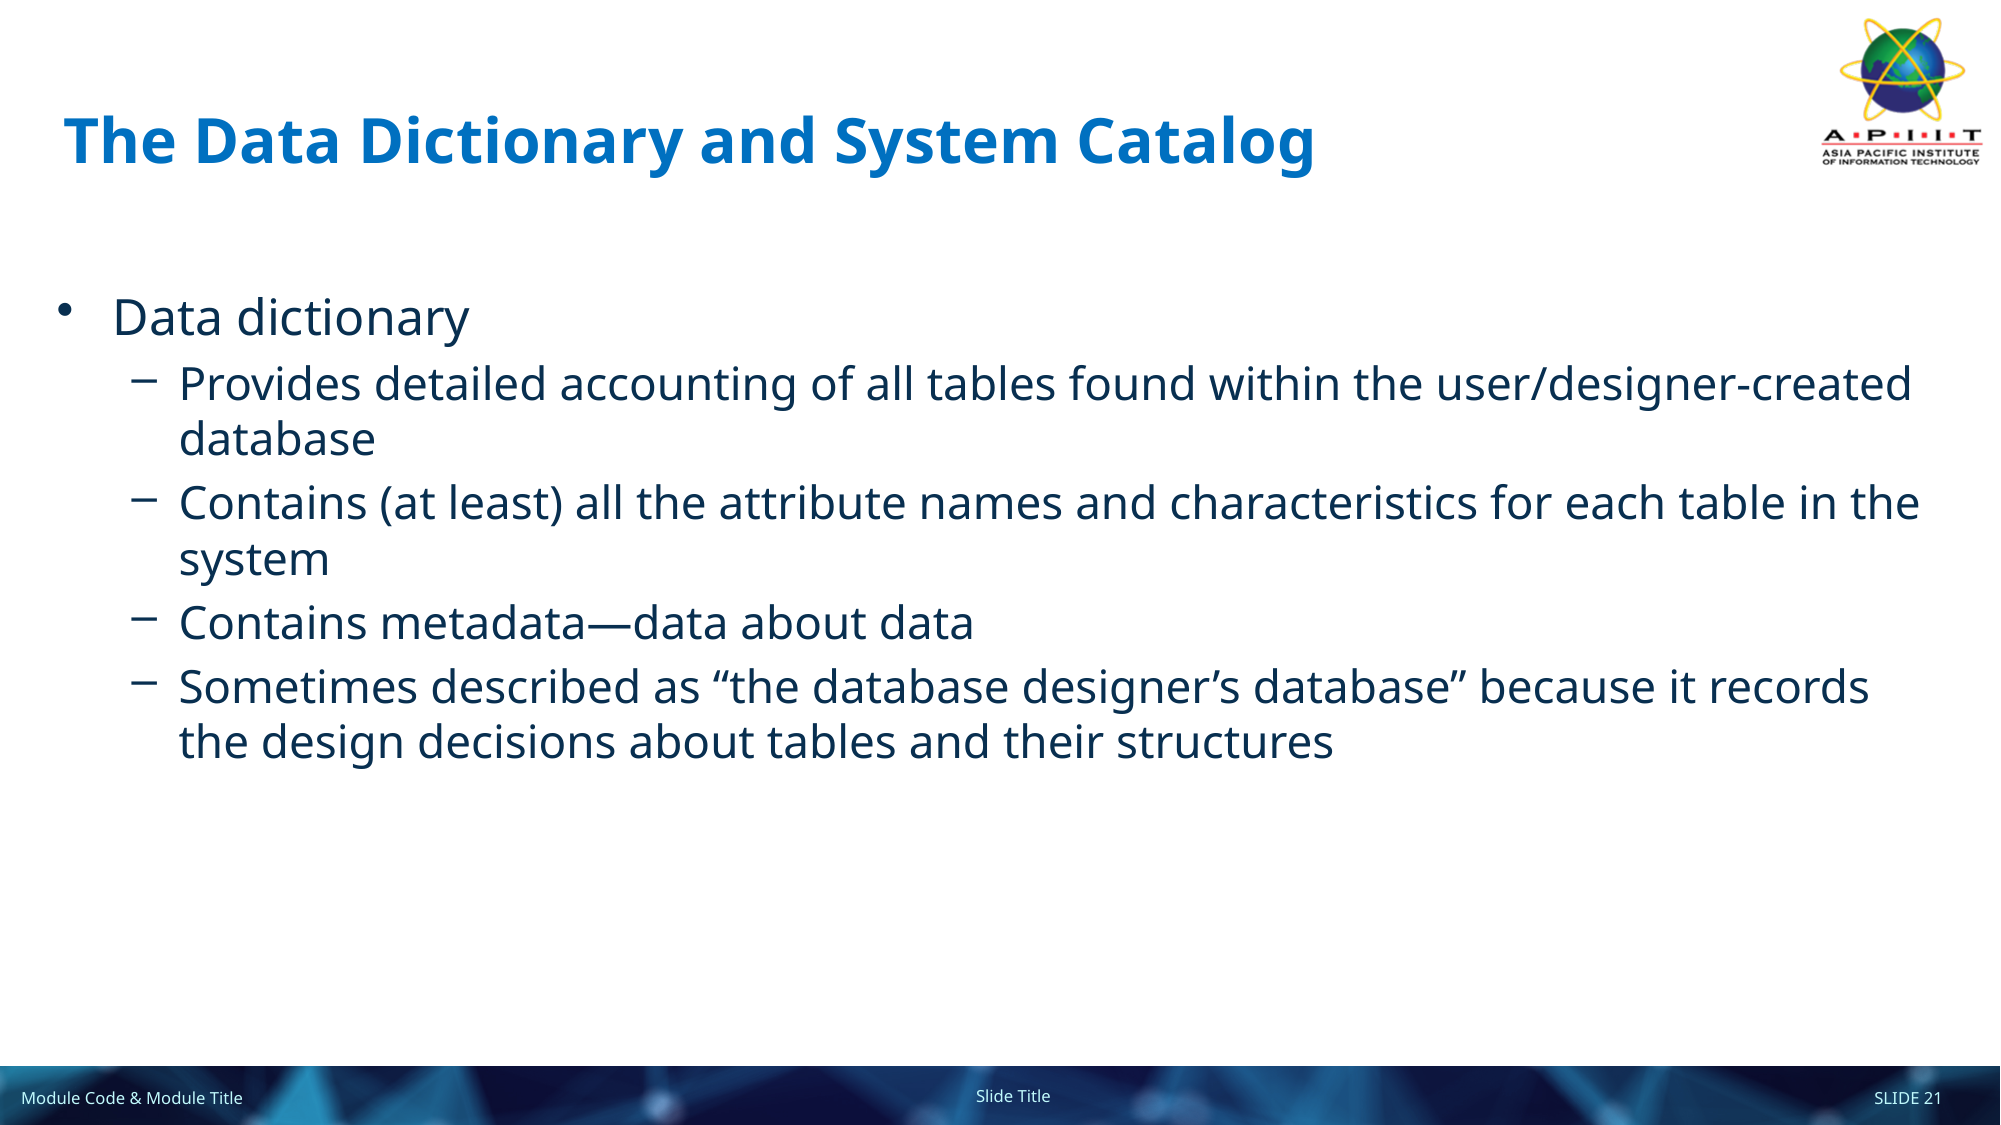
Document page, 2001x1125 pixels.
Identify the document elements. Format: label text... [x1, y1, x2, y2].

picture [0, 1066, 2000, 1125]
title The Data Dictionary and System Catalog [48, 45, 1764, 233]
picture [1803, 0, 2000, 182]
list Data dictionary Provides detailed accounting of all tables found within the user/designer-created database Contains (at least) all the attribute names and characteristics for each table in the system Contains metadata—data about data Sometimes described as “the database designer’s database” because it records the design decisions about tables and their structures [41, 278, 1969, 1021]
